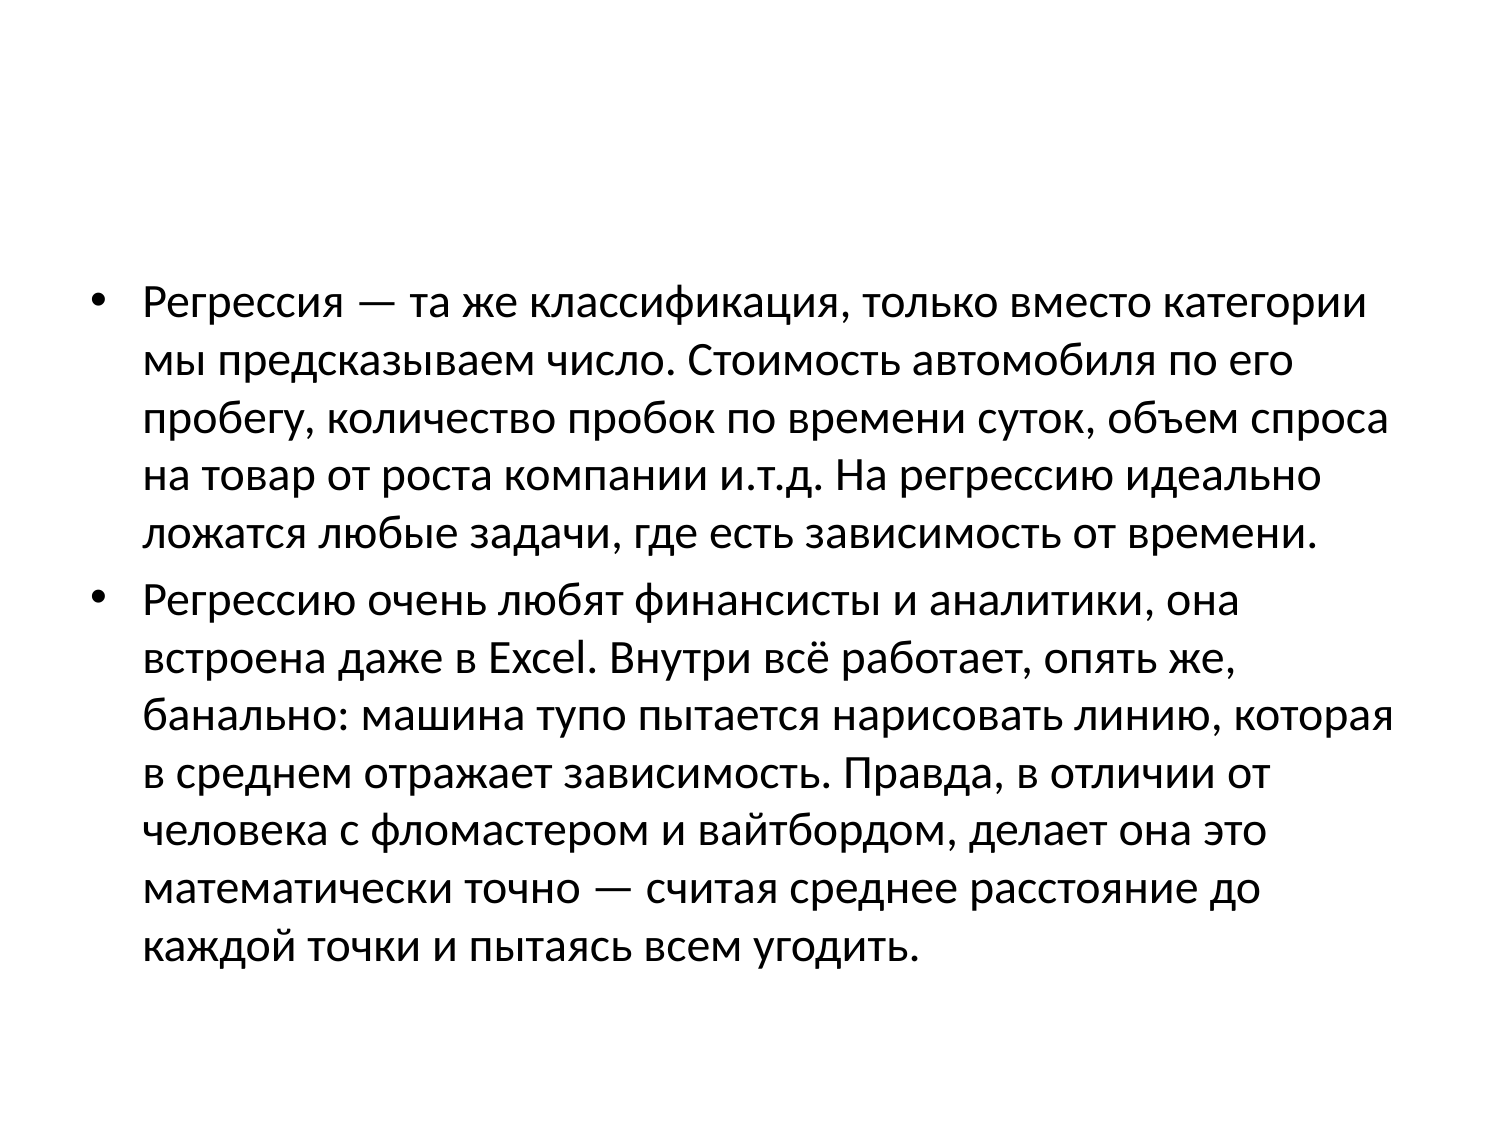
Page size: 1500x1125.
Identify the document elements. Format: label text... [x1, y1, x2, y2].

list Регрессия — та же классификация, только вместо категории мы предсказываем число. Стоимость автомобиля по его пробегу, количество пробок по времени суток, объем спроса на товар от роста компании и.т.д. На регрессию идеально ложатся любые задачи, где есть зависимость от времени. Регрессию очень любят финансисты и аналитики, она встроена даже в Excel. Внутри всё работает, опять же, банально: машина тупо пытается нарисовать линию, которая в среднем отражает зависимость. Правда, в отличии от человека с фломастером и вайтбордом, делает она это математически точно — считая среднее расстояние до каждой точки и пытаясь всем угодить. [75, 262, 1425, 1005]
